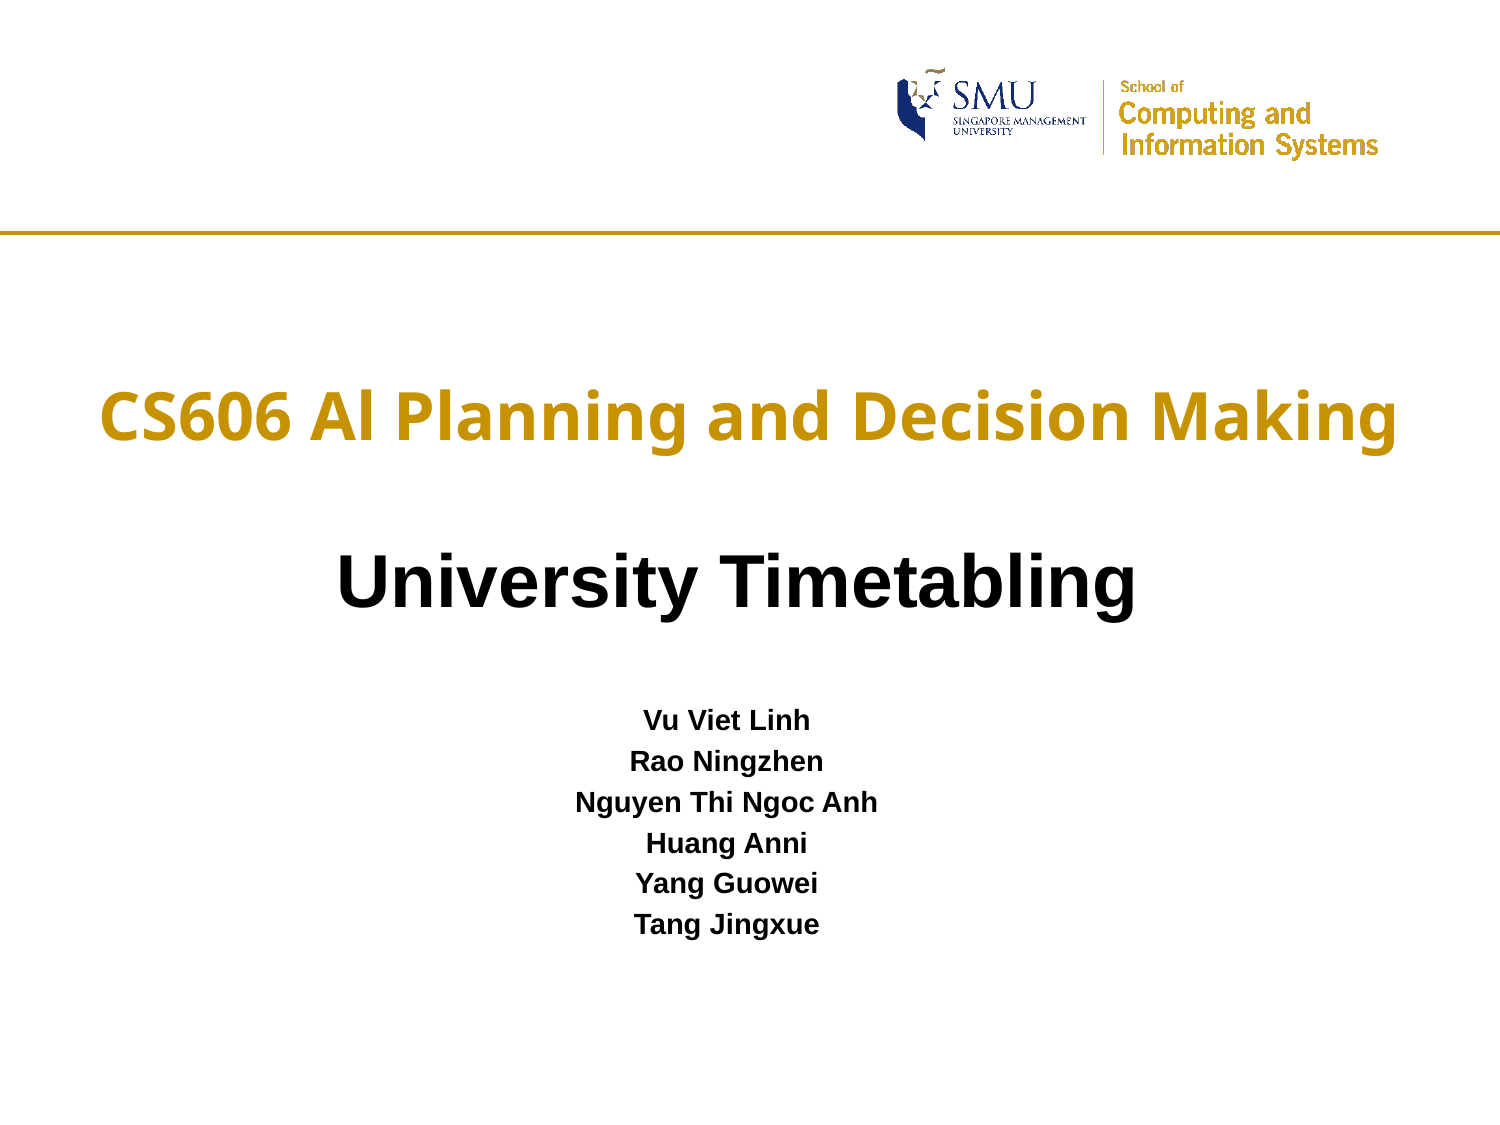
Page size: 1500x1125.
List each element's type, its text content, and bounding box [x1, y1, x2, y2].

picture [863, 41, 1425, 192]
title CS606 Al Planning and Decision Making [20, 350, 1480, 462]
text_box University Timetabling [321, 524, 1155, 630]
subtitle Vu Viet Linh Rao Ningzhen Nguyen Thi Ngoc Anh Huang Anni Yang Guowei Tang Jingxue [89, 694, 1365, 1047]
